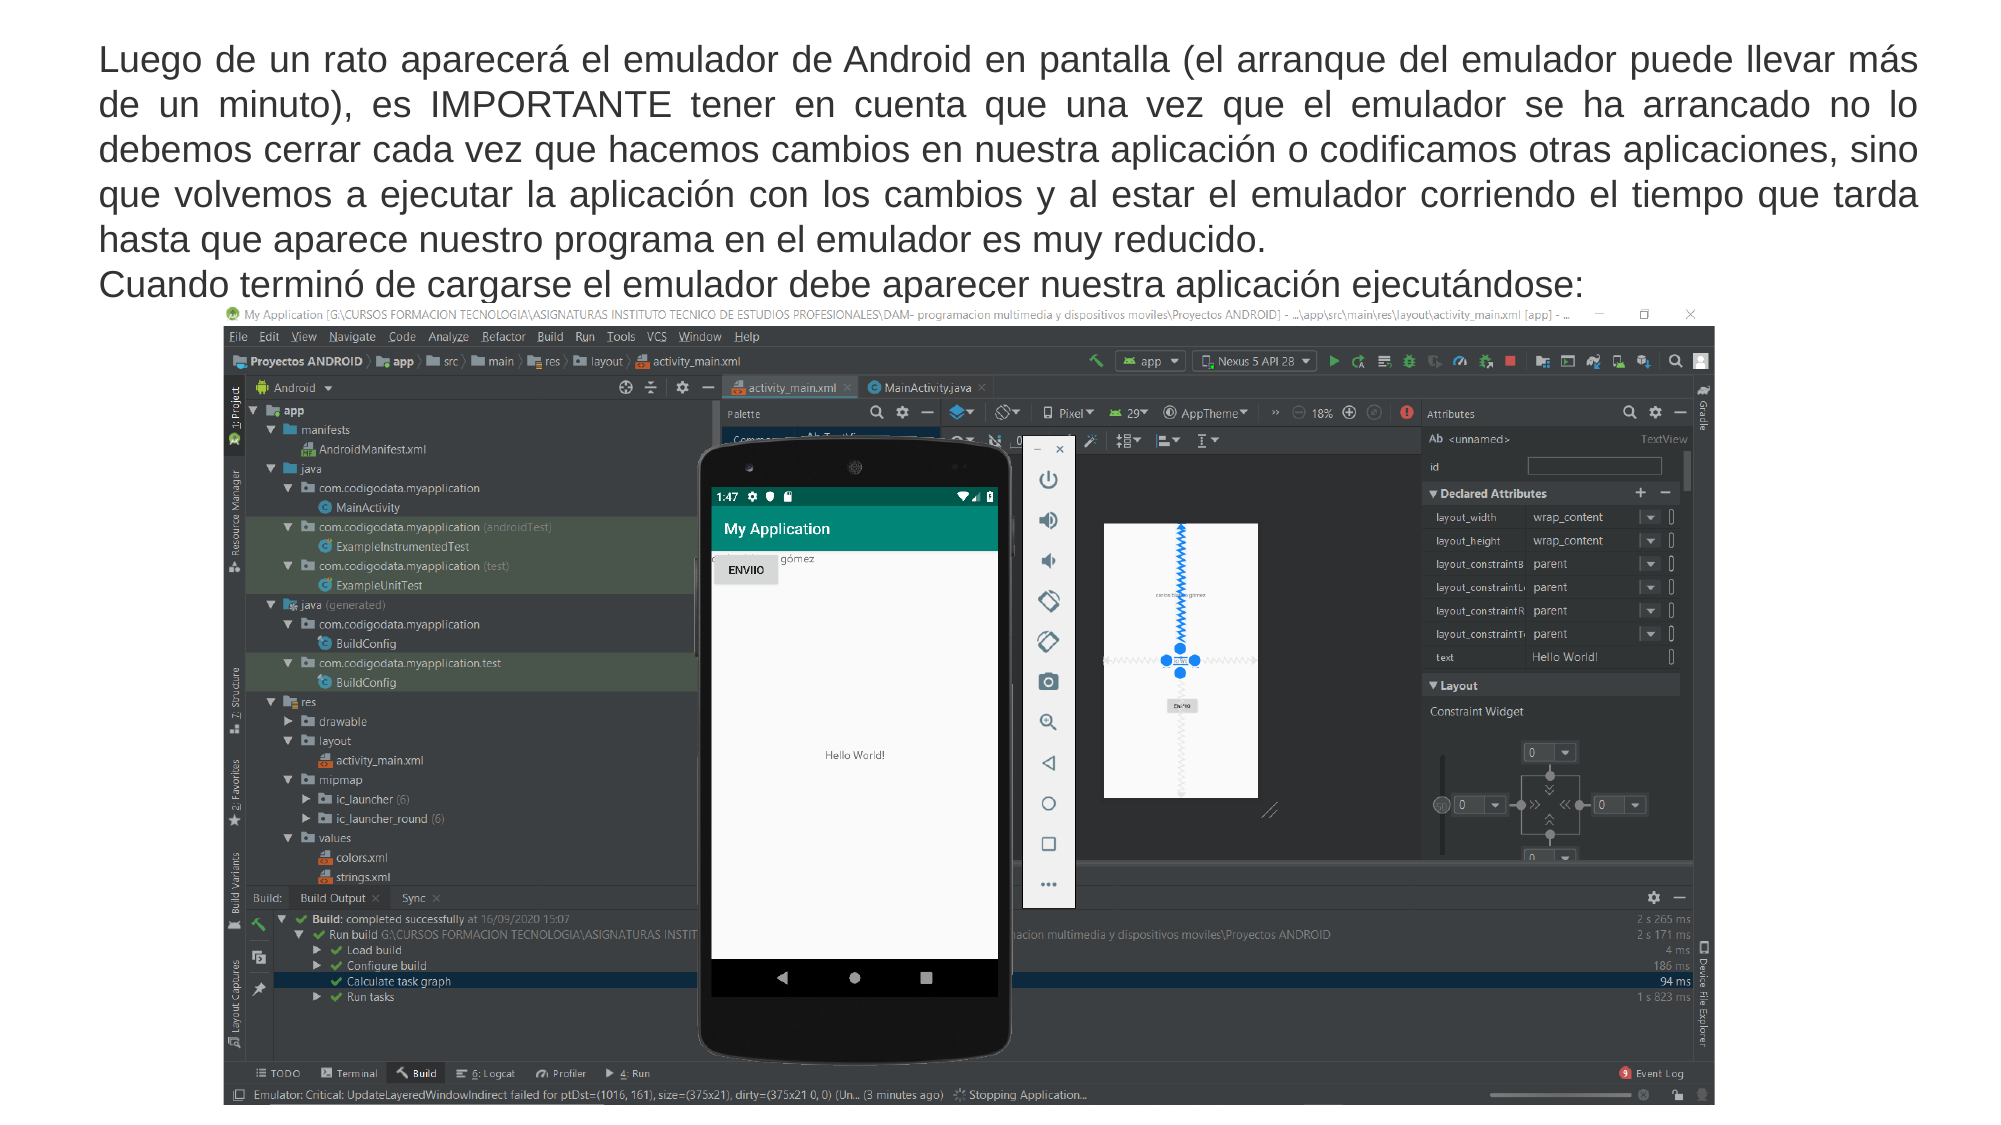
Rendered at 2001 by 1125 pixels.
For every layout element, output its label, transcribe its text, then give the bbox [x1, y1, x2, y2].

text_box Luego de un rato aparecerá el emulador de Android en pantalla (el arranque del emulador puede llevar más de un minuto), es IMPORTANTE tener en cuenta que una vez que el emulador se ha arrancado no lo debemos cerrar cada vez que hacemos cambios en nuestra aplicación o codificamos otras aplicaciones, sino que volvemos a ejecutar la aplicación con los cambios y al estar el emulador corriendo el tiempo que tarda hasta que aparece nuestro programa en el emulador es muy reducido. Cuando terminó de cargarse el emulador debe aparecer nuestra aplicación ejecutándose: [83, 27, 1934, 313]
picture [223, 303, 1715, 1105]
